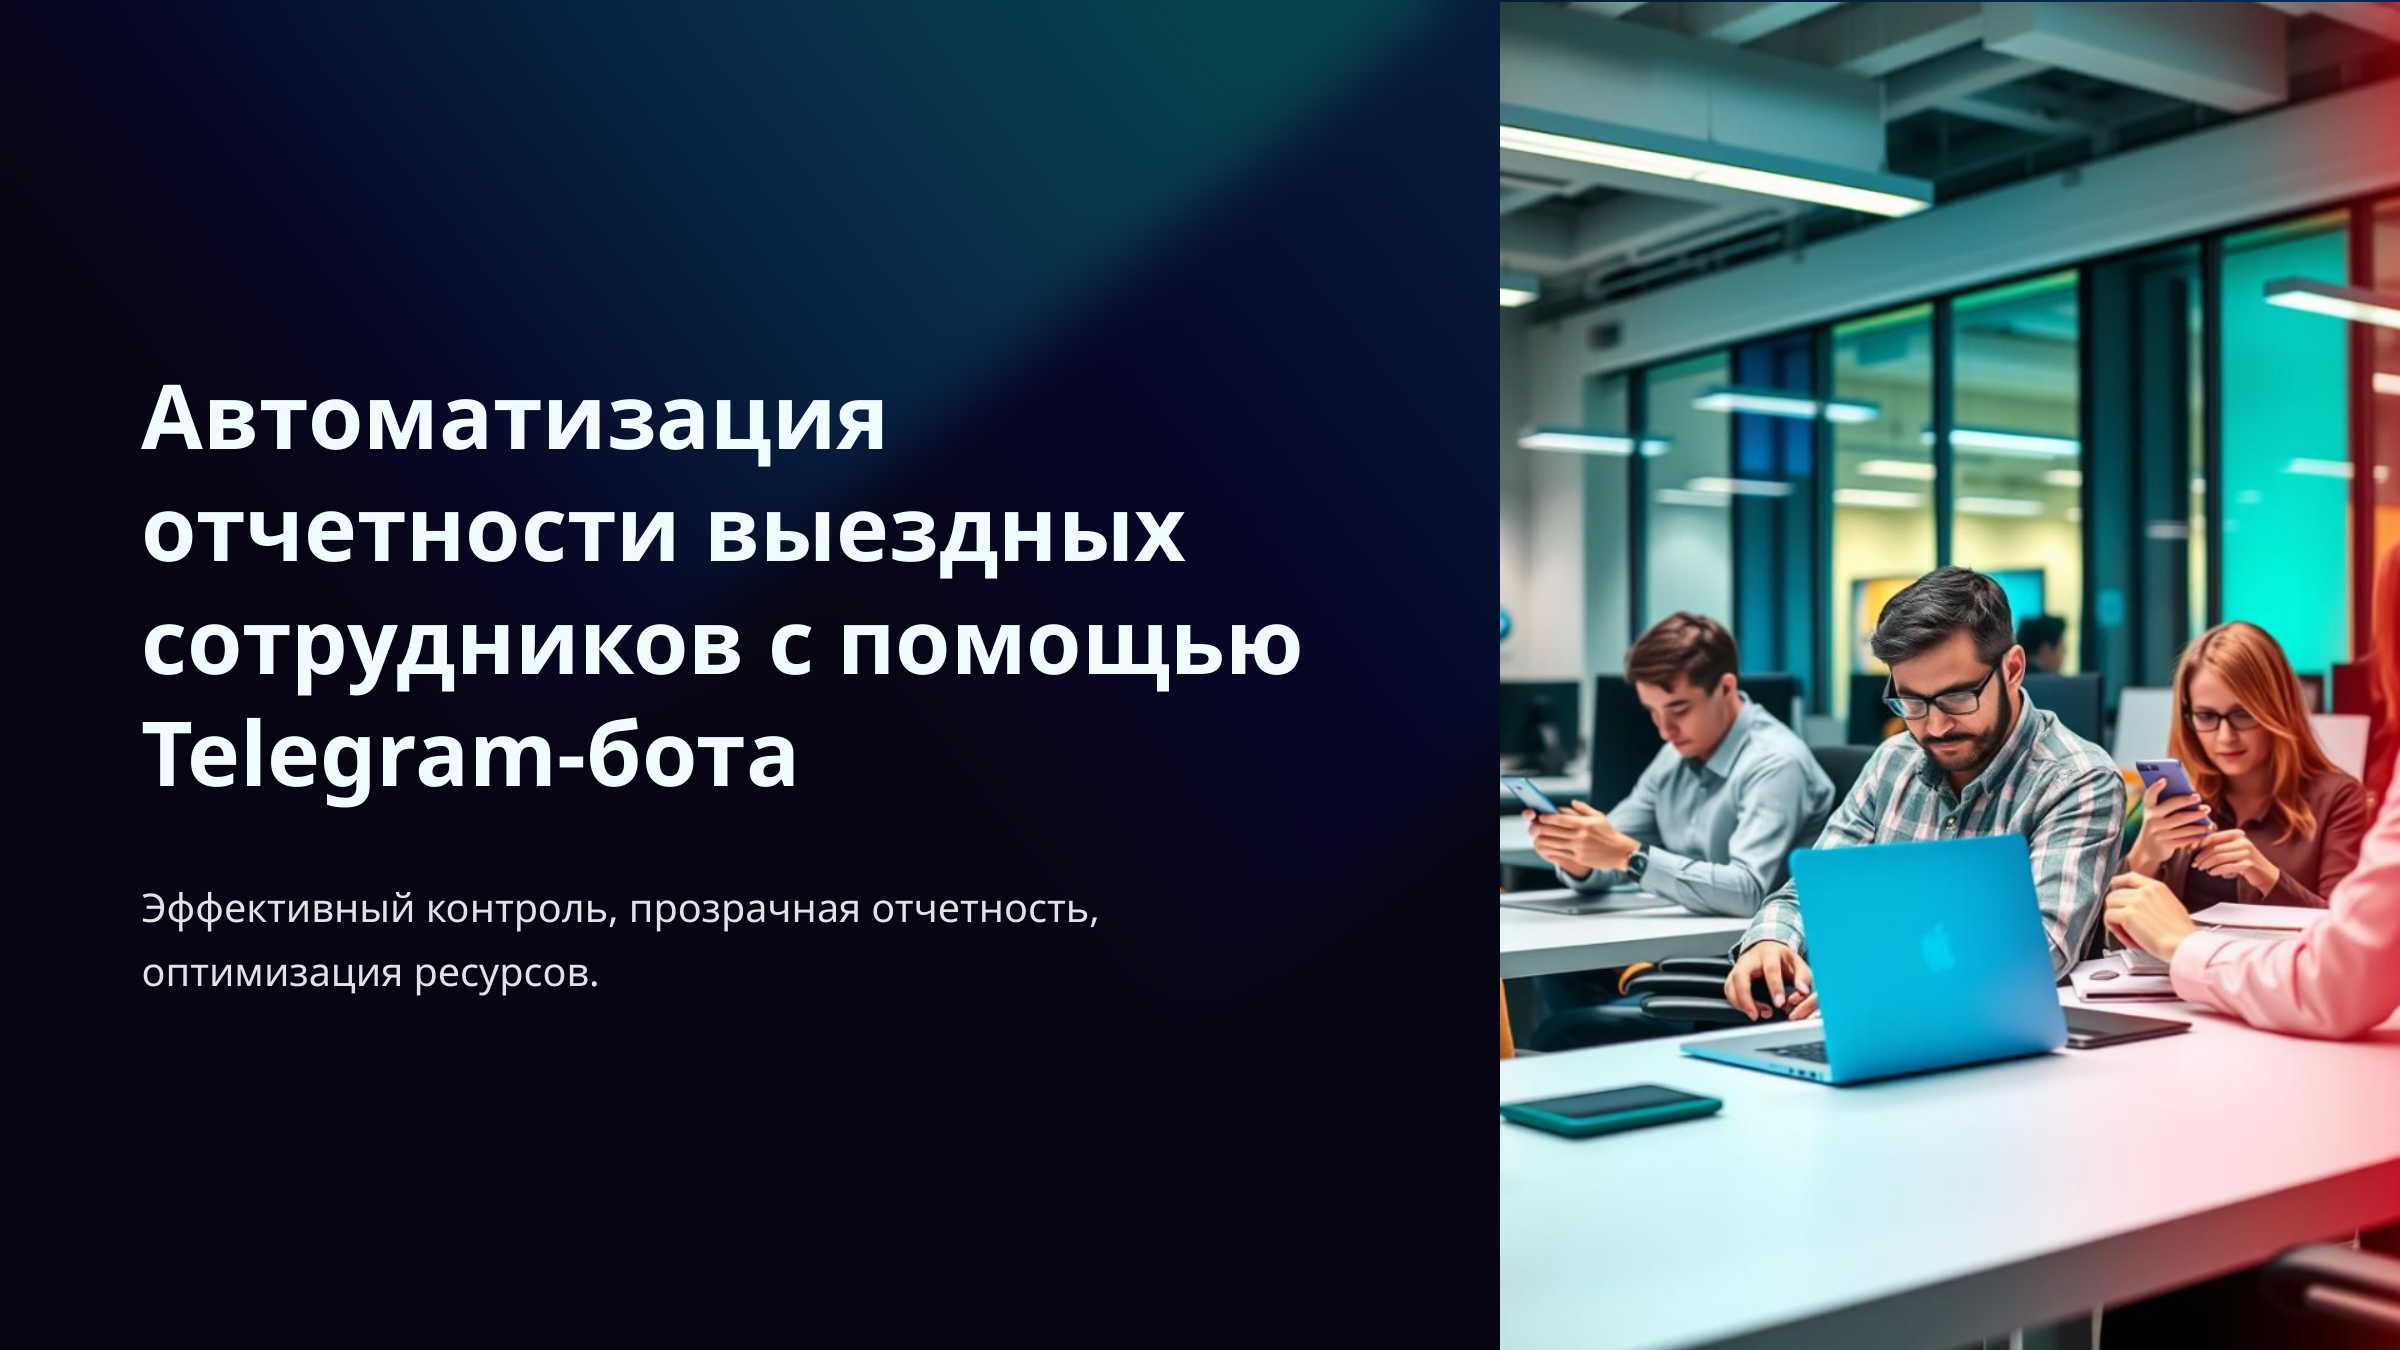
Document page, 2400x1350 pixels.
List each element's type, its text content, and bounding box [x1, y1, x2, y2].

picture [1499, 2, 2400, 1350]
text_box Автоматизация отчетности выездных сотрудников с помощью Telegram-бота [141, 354, 1359, 805]
text_box Эффективный контроль, прозрачная отчетность, оптимизация ресурсов. [141, 865, 1359, 996]
